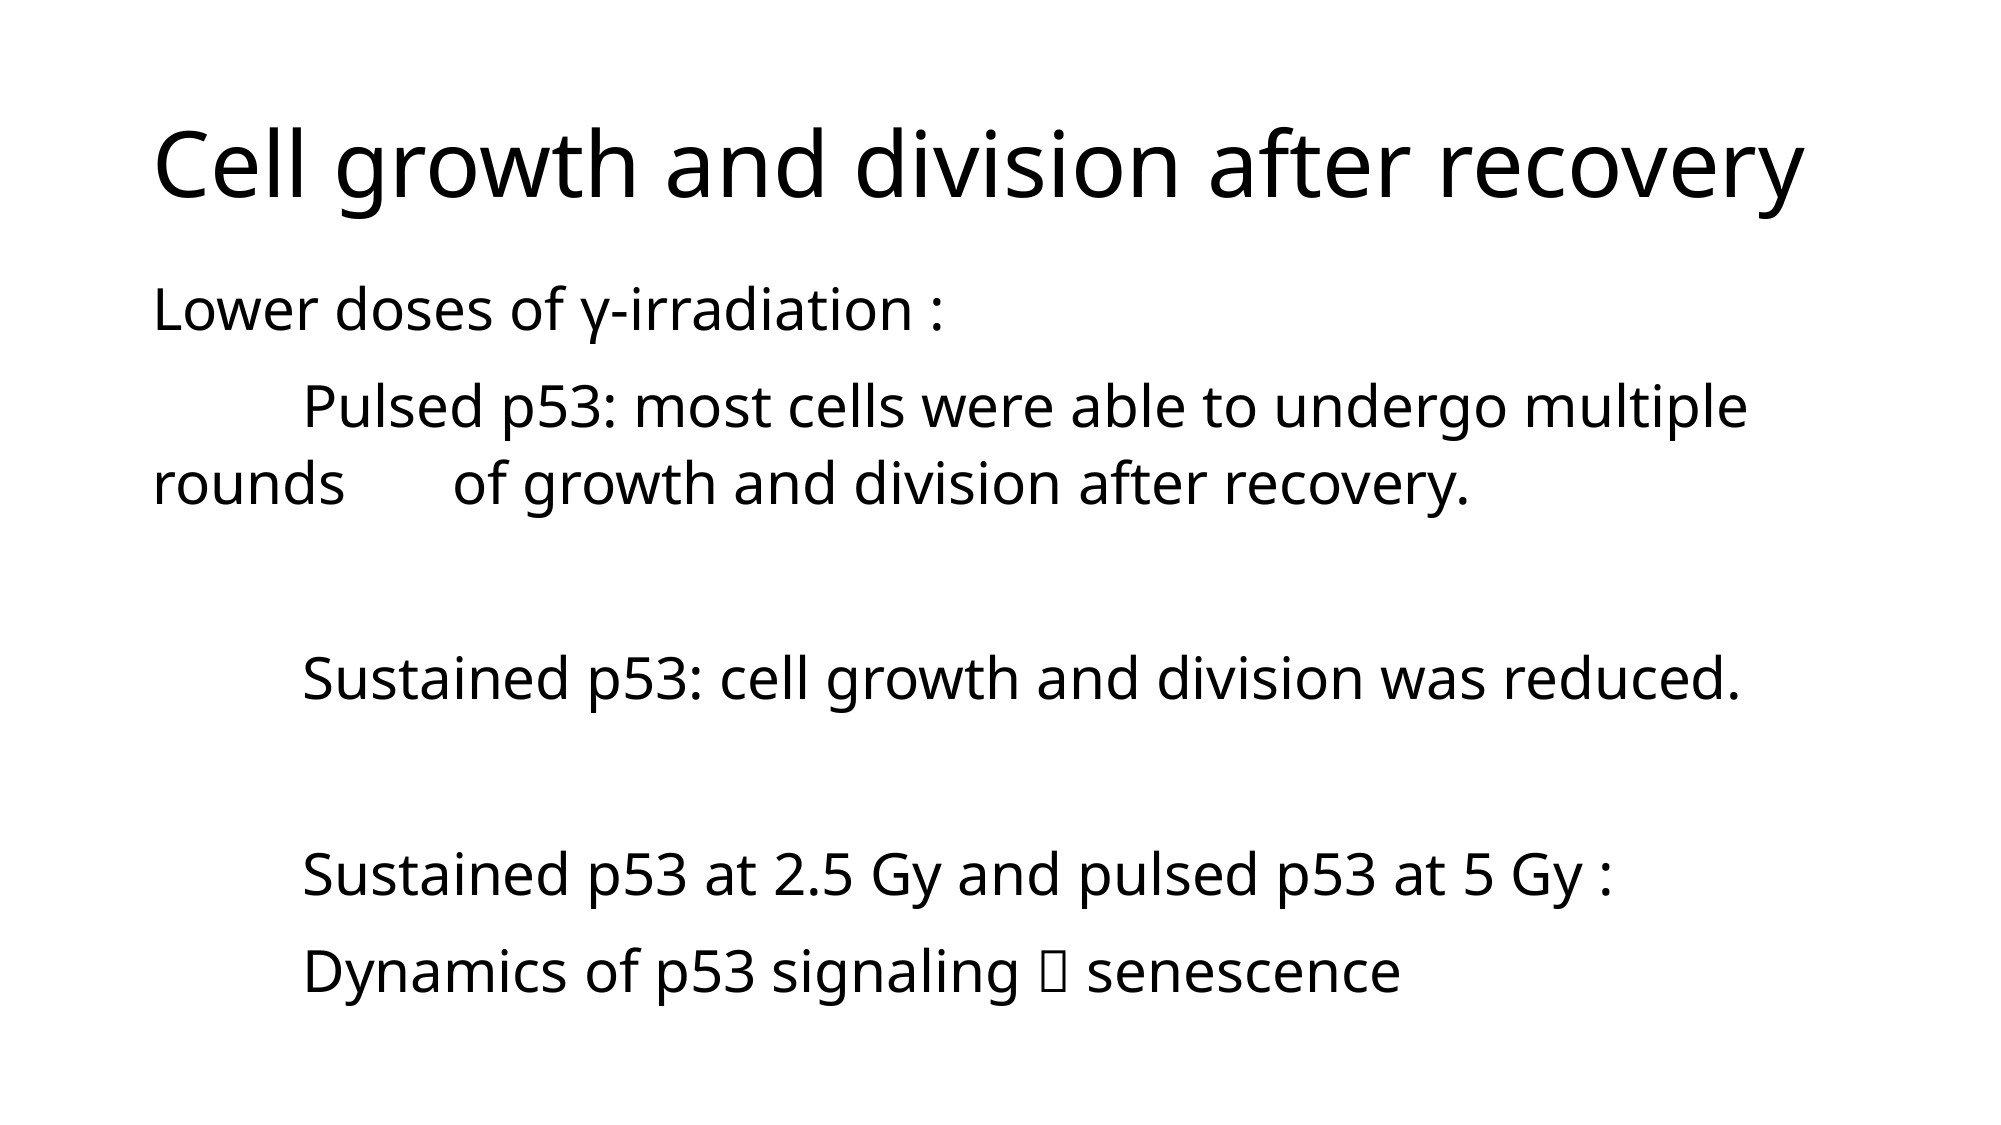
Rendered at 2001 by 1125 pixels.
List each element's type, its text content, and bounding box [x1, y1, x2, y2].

title Cell growth and division after recovery [137, 58, 1863, 257]
list Lower doses of γ-irradiation : Pulsed p53: most cells were able to undergo multiple rounds of growth and division after recovery. Sustained p53: cell growth and division was reduced. Sustained p53 at 2.5 Gy and pulsed p53 at 5 Gy : Dynamics of p53 signaling  senescence [137, 257, 1863, 1044]
